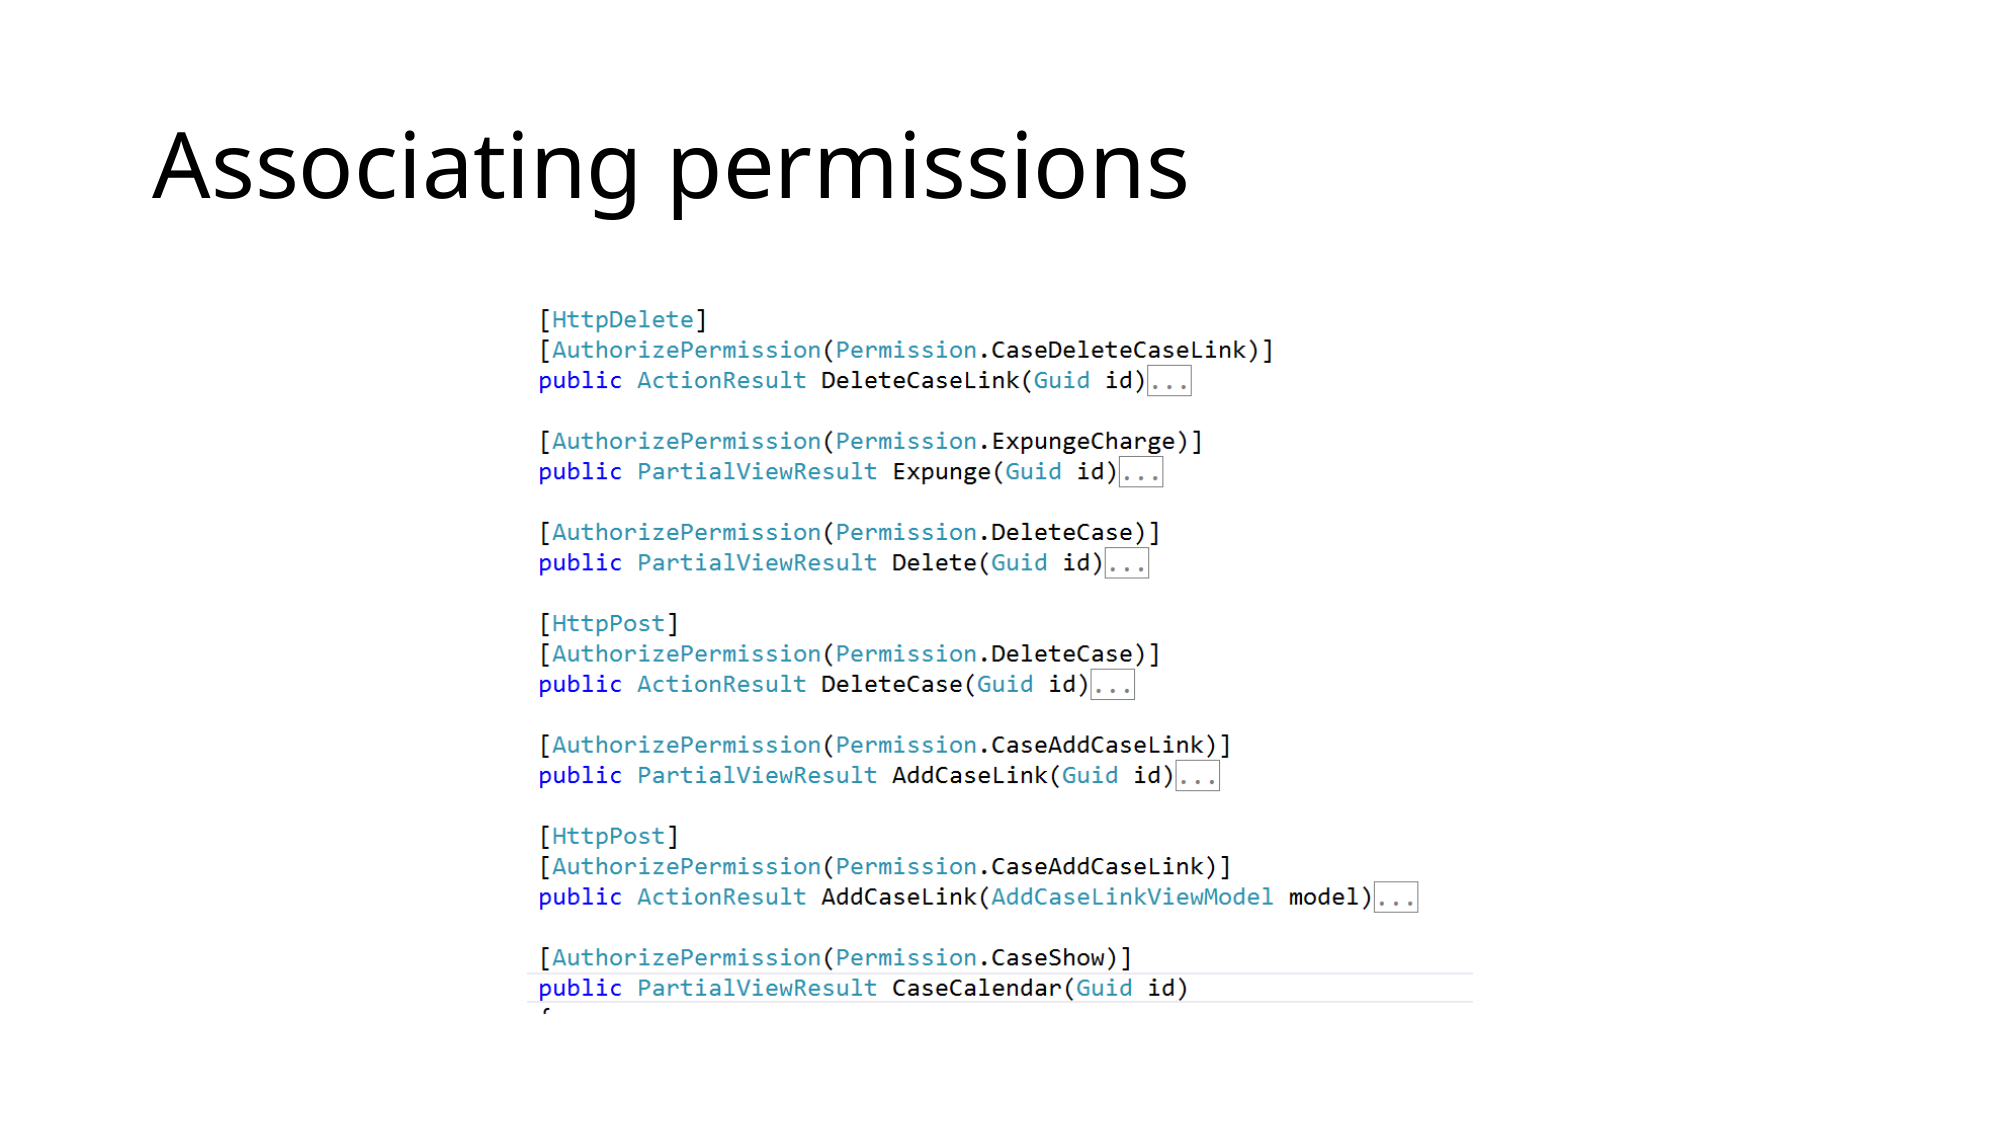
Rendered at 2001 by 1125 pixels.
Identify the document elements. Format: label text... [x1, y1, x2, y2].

title Associating permissions [137, 59, 1863, 278]
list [527, 299, 1473, 1014]
